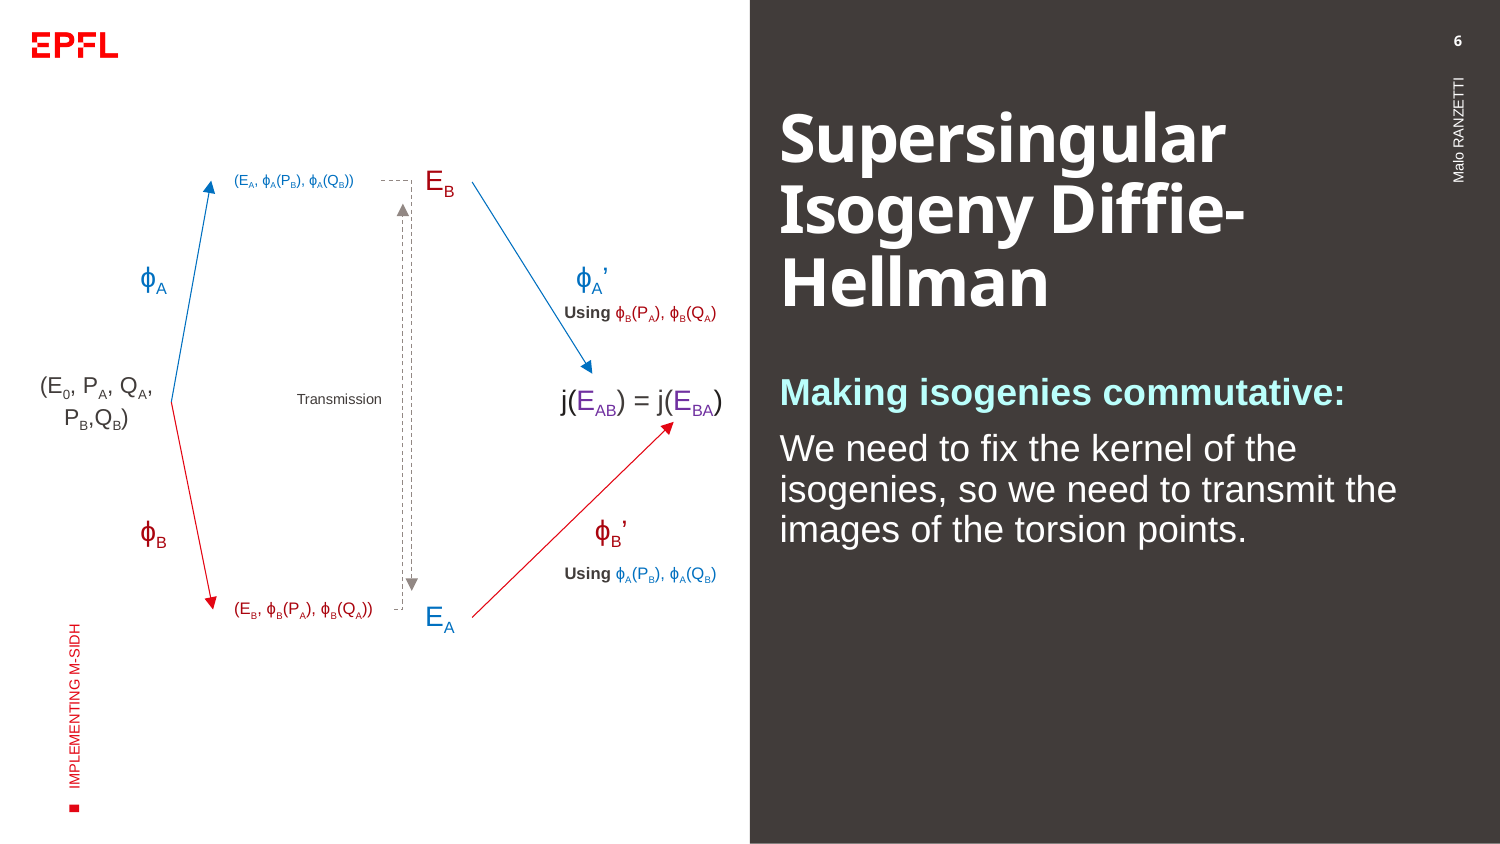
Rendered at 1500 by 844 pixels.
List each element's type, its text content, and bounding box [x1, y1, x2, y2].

text_box EA [407, 590, 473, 644]
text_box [381, 179, 412, 591]
slide_number IMPLEMENTING M-SIDH [0, 256, 149, 805]
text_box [171, 179, 212, 398]
title Supersingular Isogeny Diffie-Hellman [750, 127, 1415, 305]
text_box Using ϕA(PB), ϕA(QB) [674, 555, 738, 593]
slide_number 6 [1415, 32, 1500, 59]
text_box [472, 421, 674, 616]
text_box (EB, ϕB(PA), ϕB(QA)) [213, 590, 395, 629]
text_box ϕA [121, 252, 171, 306]
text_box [394, 591, 403, 609]
list Making isogenies commutative: We need to fix the kernel of the isogenies, so we need to transmit the images of the torsion points. [750, 305, 1416, 776]
text_box EB [407, 155, 473, 209]
text_box ϕA’ [593, 252, 625, 294]
text_box Transmission [282, 382, 381, 415]
text_box j(EAB) = j(EBA) [533, 374, 750, 428]
picture [21, 21, 129, 69]
text_box (EA, ϕA(PB), ϕA(QB)) [211, 163, 382, 198]
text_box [171, 398, 213, 609]
text_box Using ϕB(PA), ϕB(QA) [593, 294, 738, 333]
footer Malo RANZETTI [1415, 59, 1500, 641]
text_box (E0, PA, QA, PB,QB) [21, 363, 171, 441]
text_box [472, 180, 593, 374]
text_box ϕB [121, 505, 171, 559]
